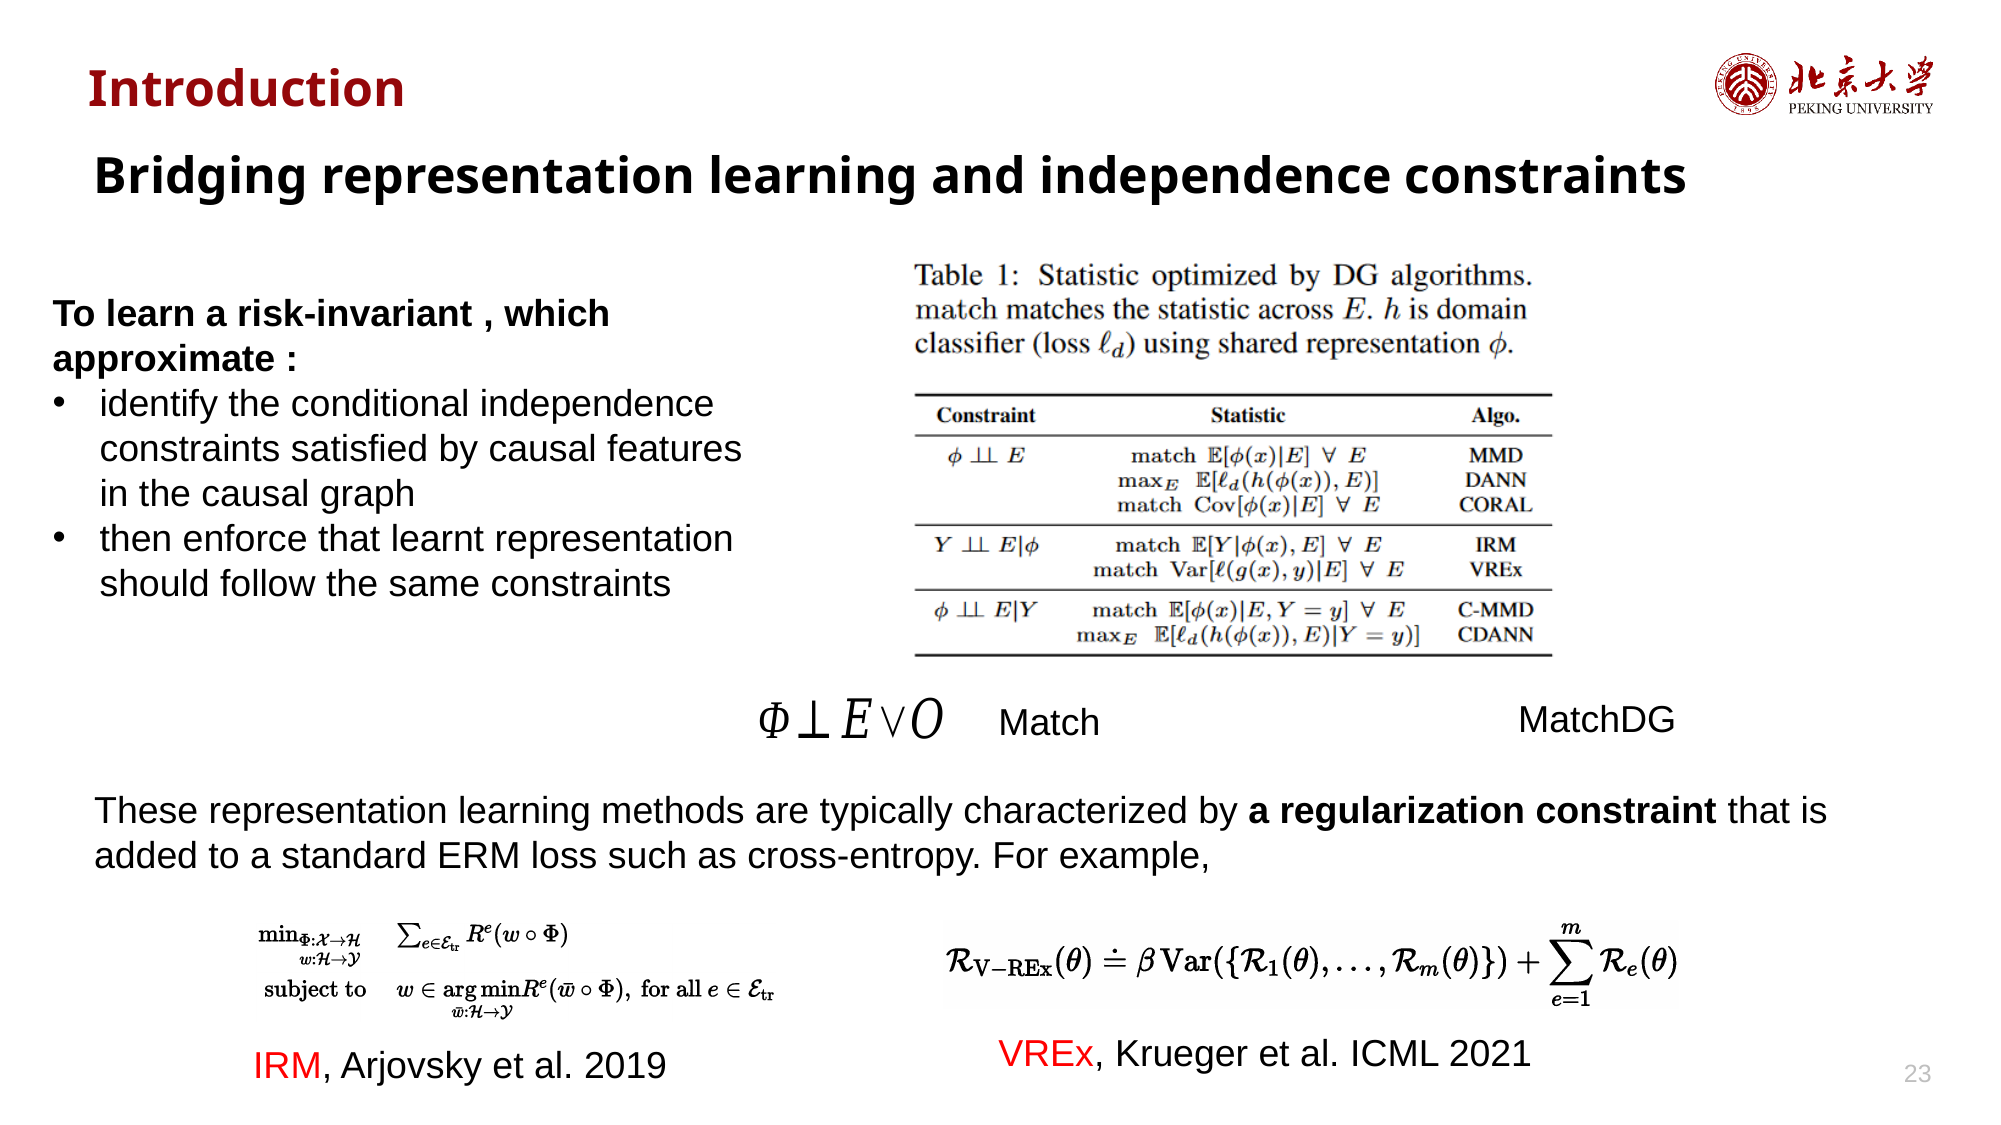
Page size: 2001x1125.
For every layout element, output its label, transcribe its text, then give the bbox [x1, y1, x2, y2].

picture [905, 245, 1573, 674]
picture [256, 923, 776, 1022]
text_box IRM, Arjovsky et al. 2019 [238, 1033, 737, 1094]
text_box These representation learning methods are typically characterized by a regularization constraint that is added to a standard ERM loss such as cross-entropy. For example, [79, 778, 1888, 884]
slide_number 23 [1496, 1042, 1947, 1103]
text_box MatchDG [1503, 687, 1753, 748]
text_box VREx, Krueger et al. ICML 2021 [983, 1022, 1679, 1082]
text_box Bridging representation learning and independence constraints [78, 143, 1933, 269]
picture [943, 920, 1679, 1009]
text_box Introduction [74, 49, 1444, 124]
picture [1715, 53, 1933, 116]
